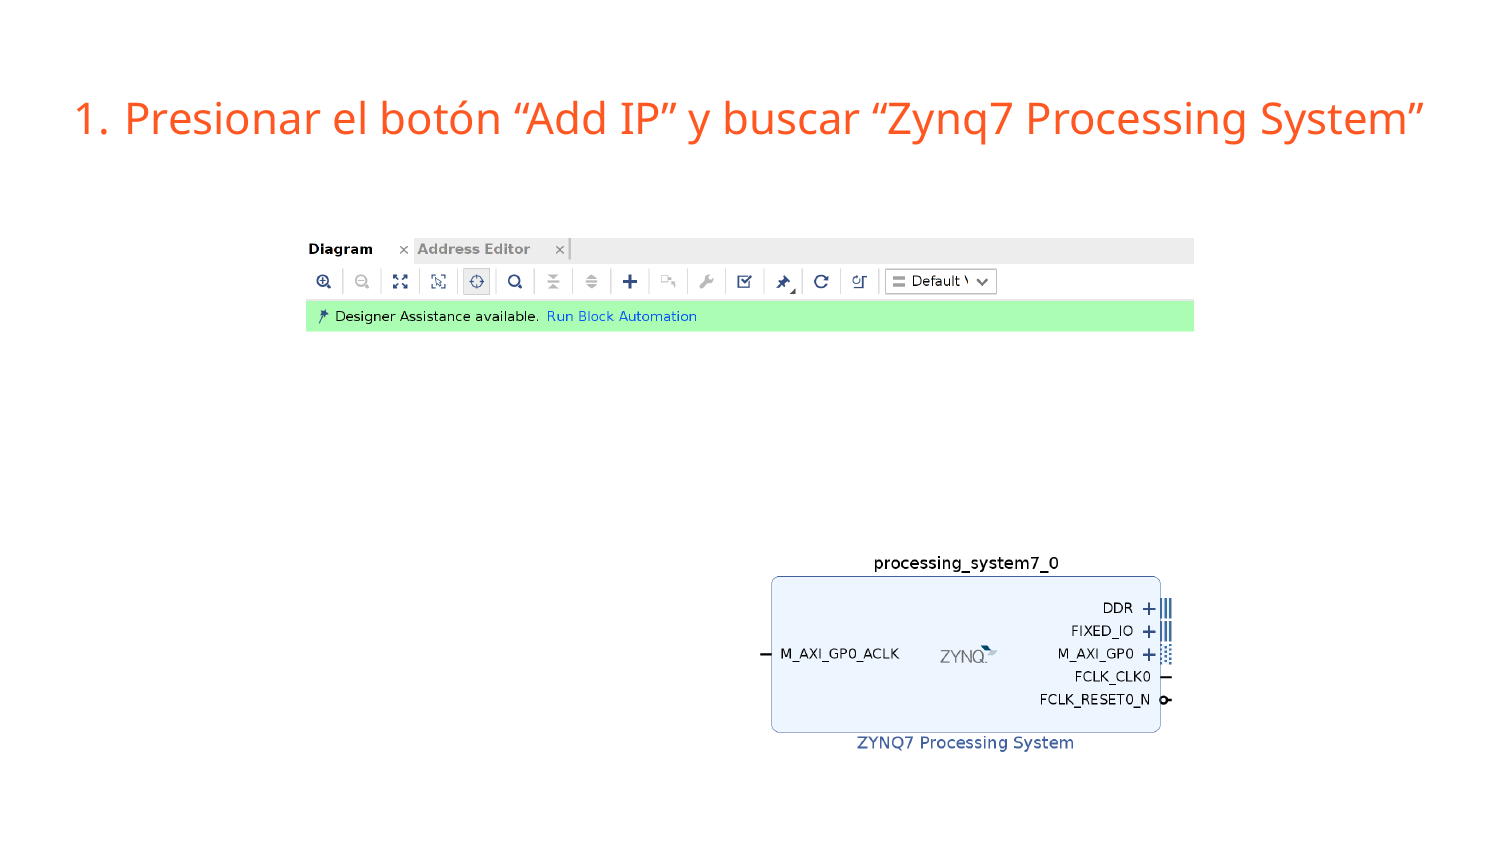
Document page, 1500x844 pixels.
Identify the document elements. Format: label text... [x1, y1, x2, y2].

picture [305, 238, 1195, 772]
title Presionar el botón “Add IP” y buscar “Zynq7 Processing System” [51, 72, 1449, 167]
